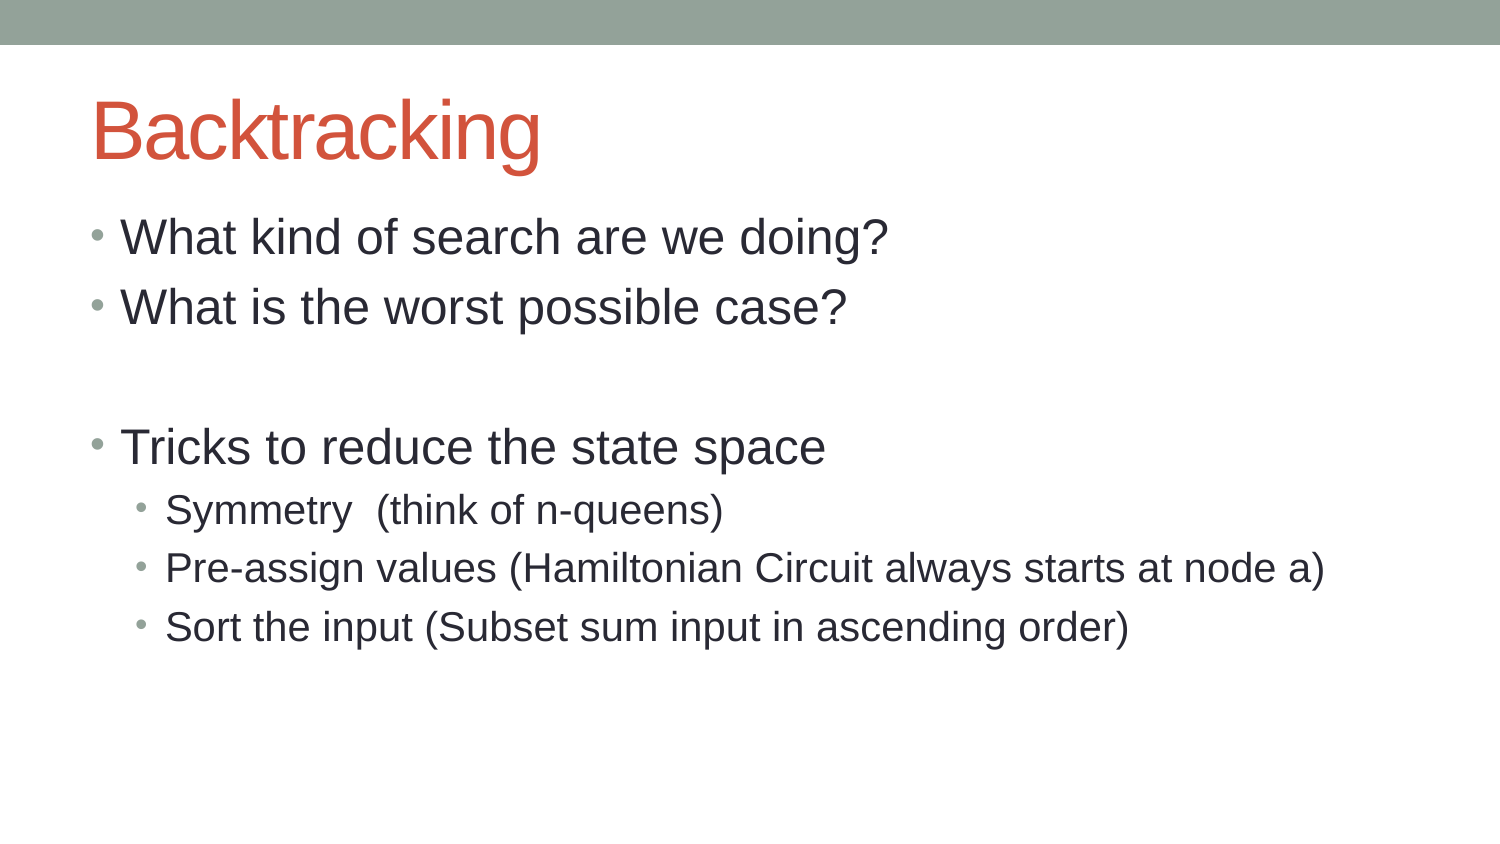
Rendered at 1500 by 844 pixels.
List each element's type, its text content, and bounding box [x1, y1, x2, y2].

list What kind of search are we doing? What is the worst possible case? Tricks to reduce the state space Symmetry (think of n-queens) Pre-assign values (Hamiltonian Circuit always starts at node a) Sort the input (Subset sum input in ascending order) [75, 196, 1425, 797]
title Backtracking [75, 65, 1425, 188]
